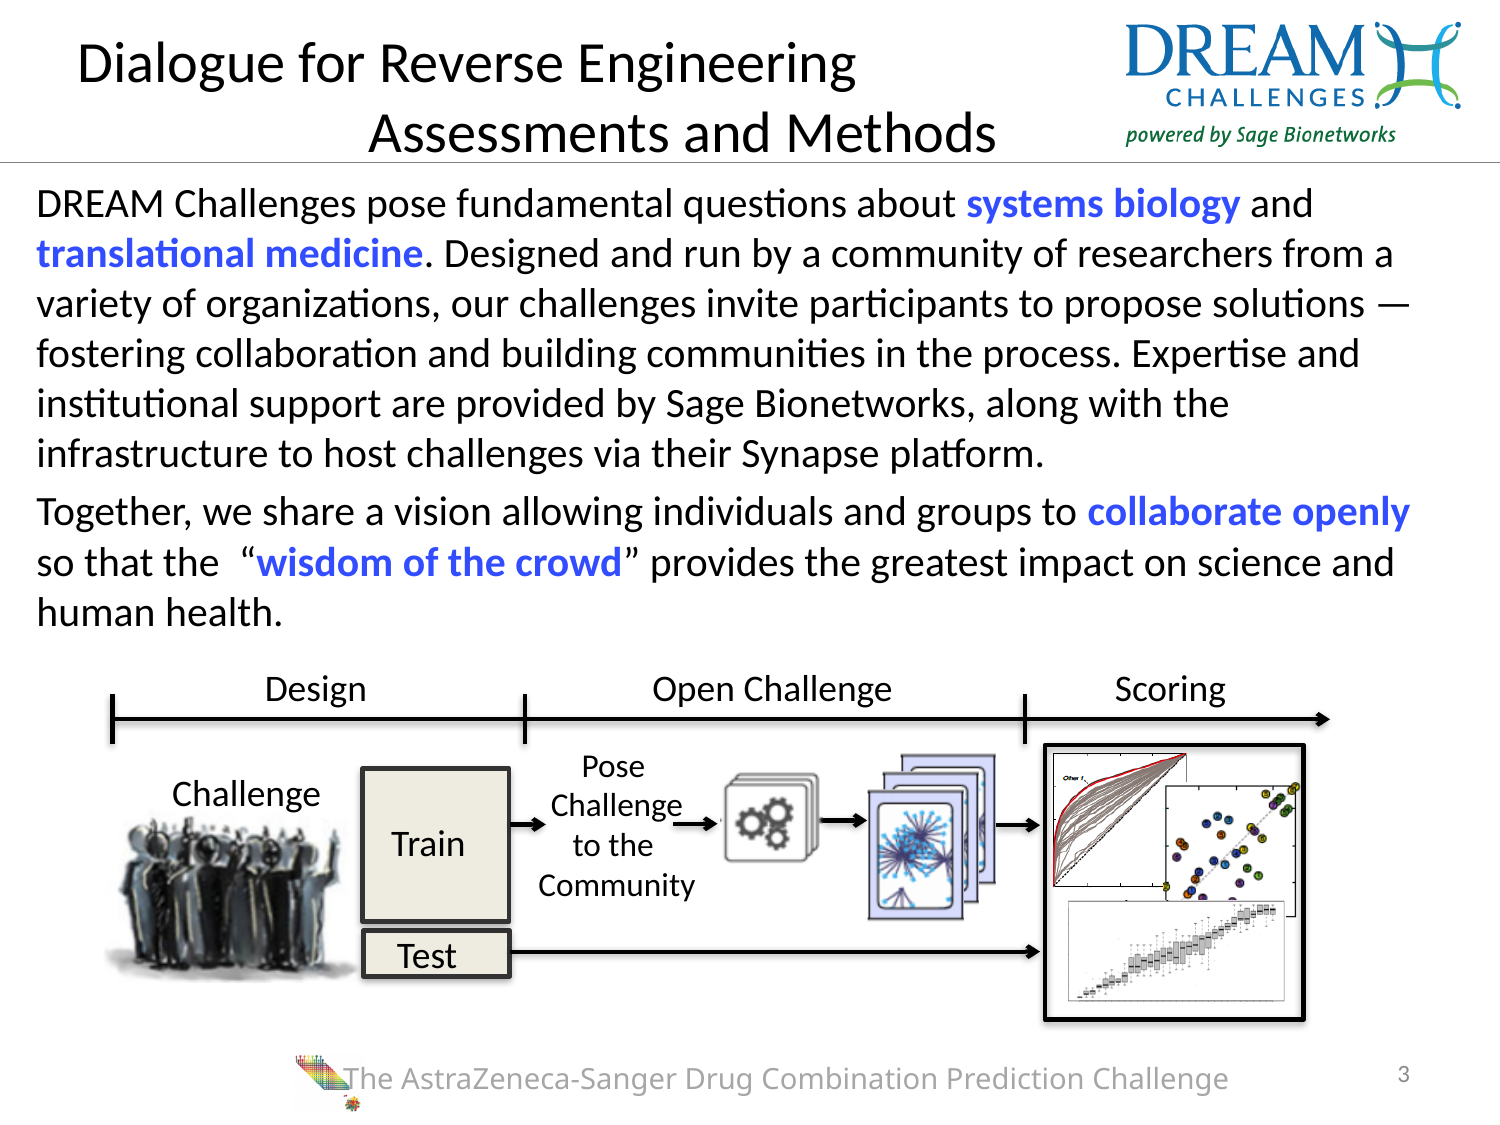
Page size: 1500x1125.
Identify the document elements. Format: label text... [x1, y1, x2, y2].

slide_number 3 [1074, 1042, 1425, 1103]
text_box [99, 736, 1304, 1020]
text_box Design [249, 656, 460, 717]
picture [294, 1053, 365, 1113]
text_box Scoring [1099, 656, 1273, 717]
text_box Open Challenge [637, 656, 917, 717]
list DREAM Challenges pose fundamental questions about systems biology and translational medicine. Designed and run by a community of researchers from a variety of organizations, our challenges invite participants to propose solutions — fostering collaboration and building communities in the process. Expertise and institutional support are provided by Sage Bionetworks, along with the infrastructure to host challenges via their Synapse platform. Together, we share a vision allowing individuals and groups to collaborate openly so that the “wisdom of the crowd” provides the greatest impact on science and human health. [21, 171, 1470, 800]
title Dialogue for Reverse Engineering Assessments and Methods [62, 37, 1107, 150]
picture [1112, 12, 1476, 158]
